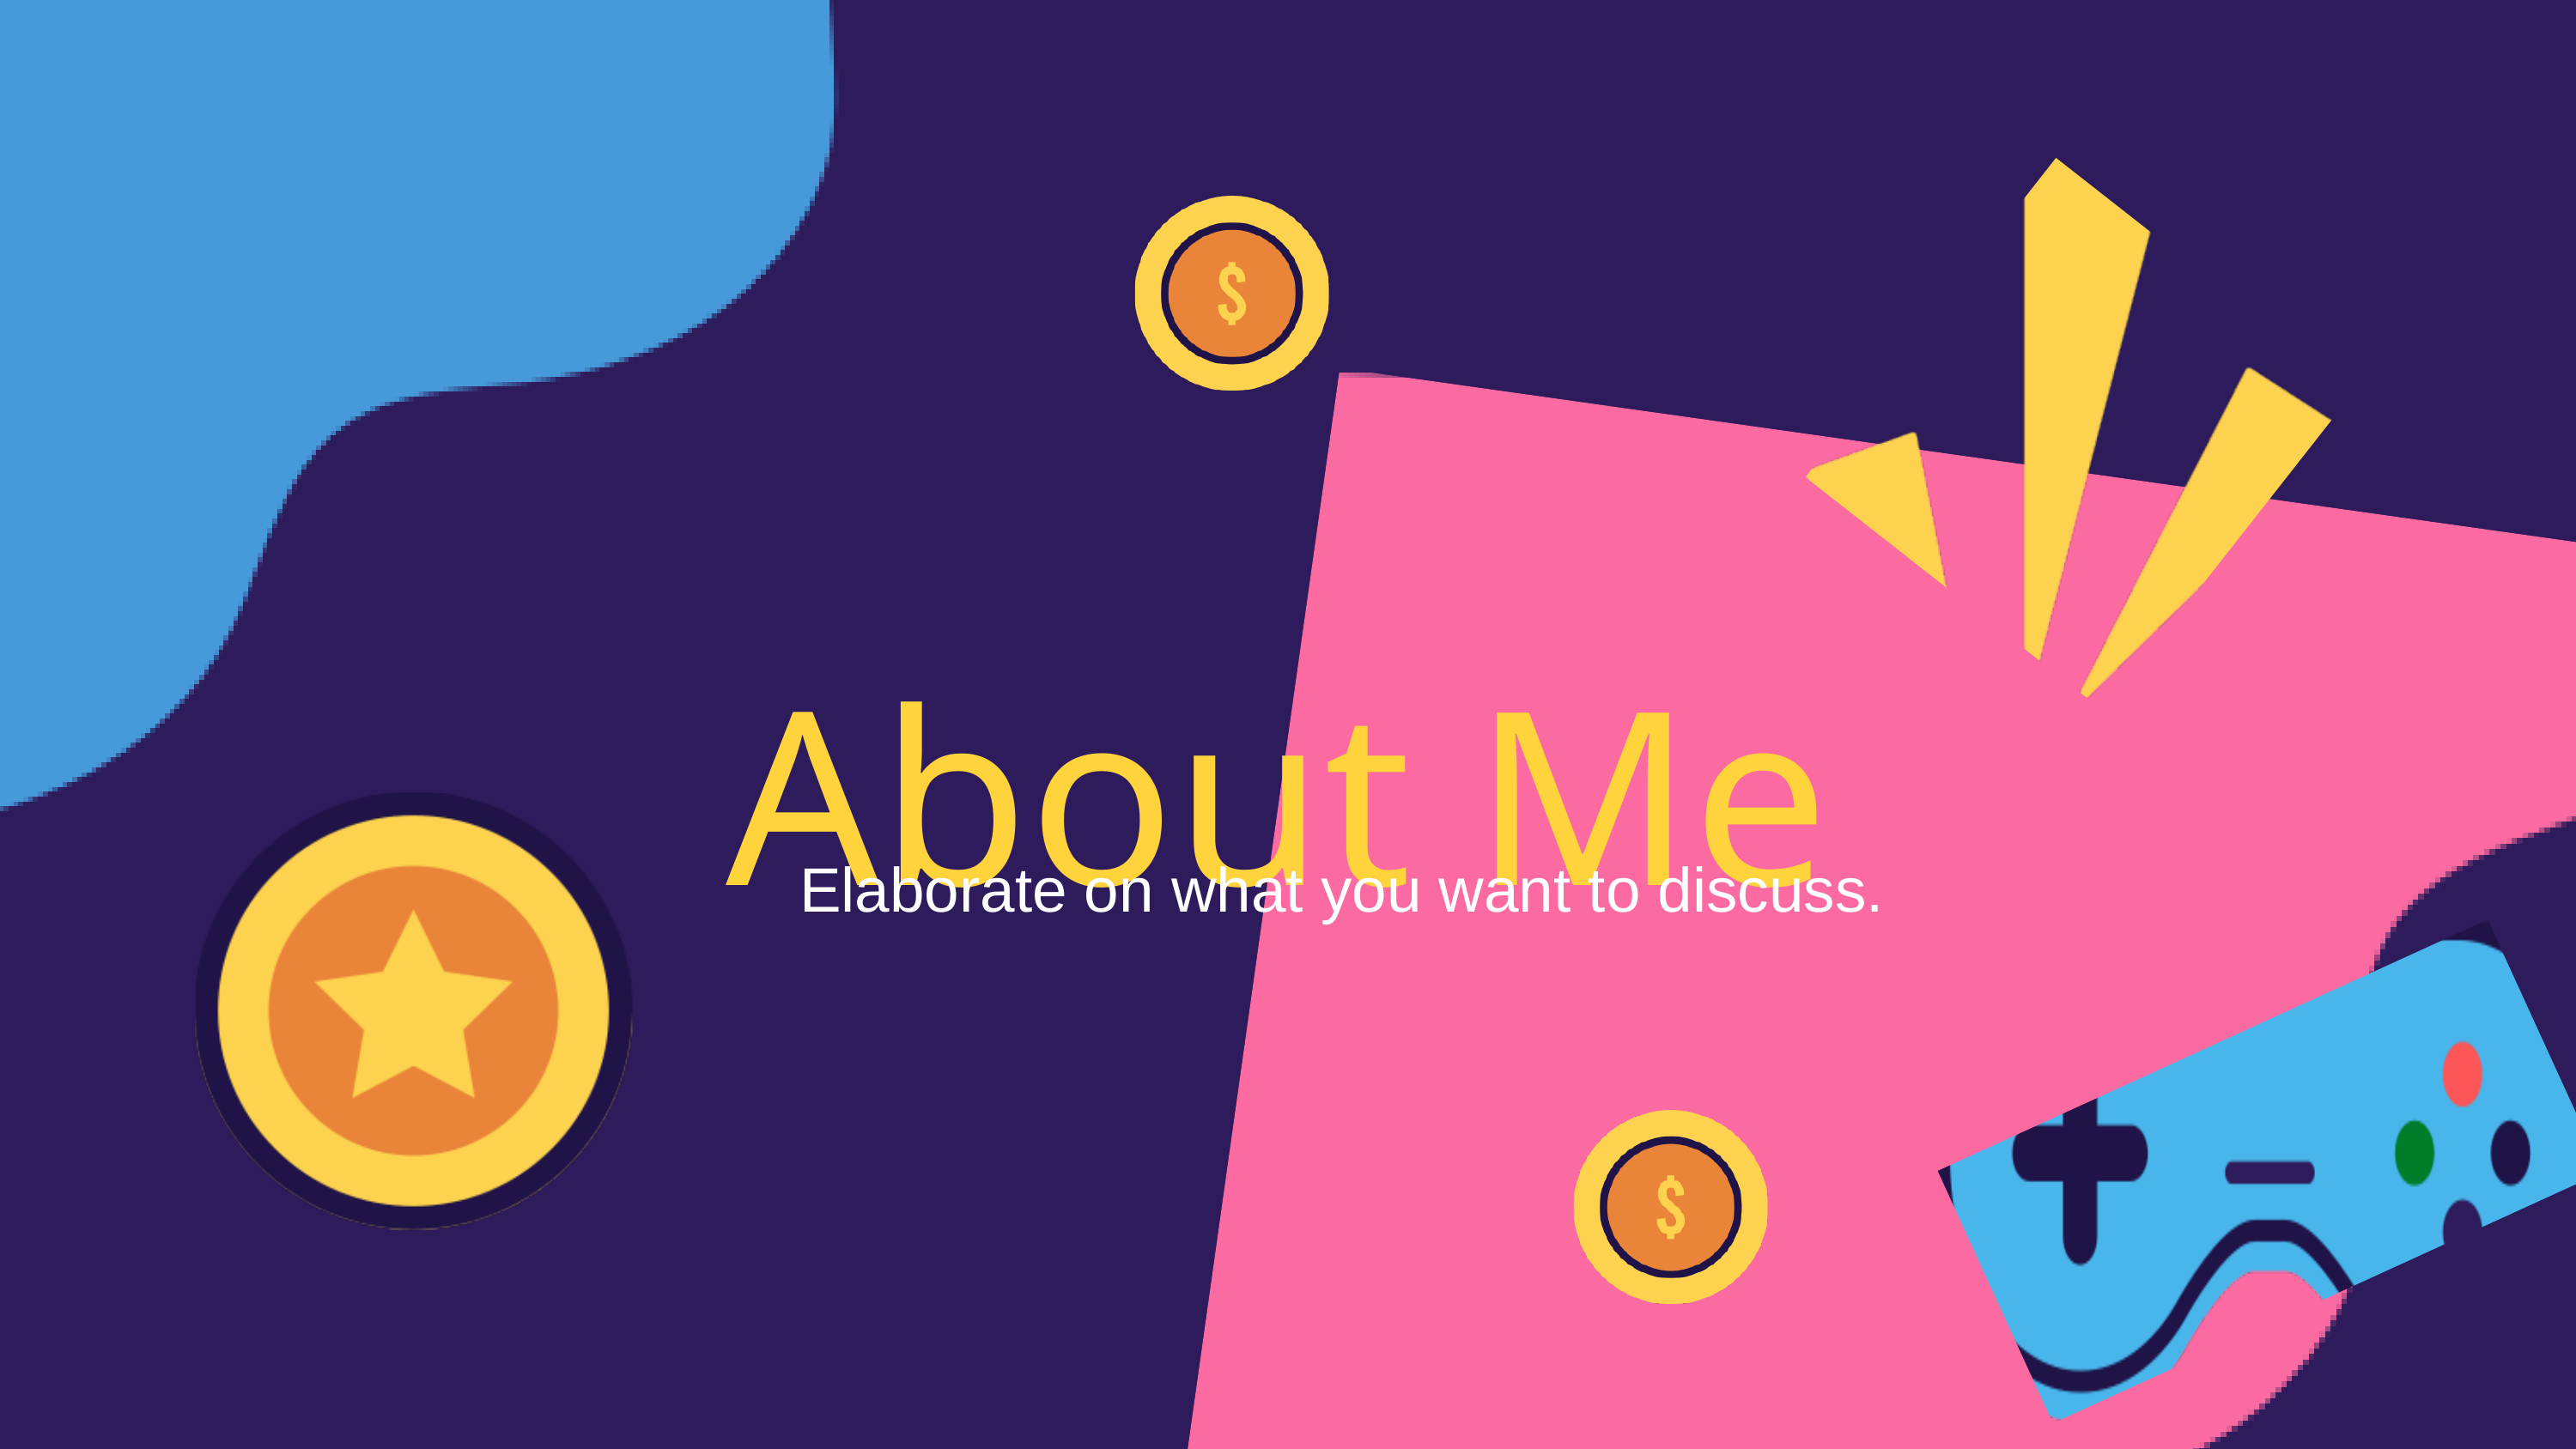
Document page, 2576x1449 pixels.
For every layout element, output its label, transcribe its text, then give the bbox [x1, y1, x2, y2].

text_box [1805, 157, 2354, 711]
text_box [195, 792, 633, 1230]
text_box About Me [726, 585, 1959, 934]
text_box [0, 0, 1269, 851]
text_box [1573, 1110, 1768, 1304]
text_box [1937, 919, 2576, 1423]
text_box [1309, 367, 1942, 585]
text_box [1134, 196, 1329, 391]
text_box [1188, 499, 2576, 1449]
text_box Elaborate on what you want to discuss. [799, 826, 1886, 925]
